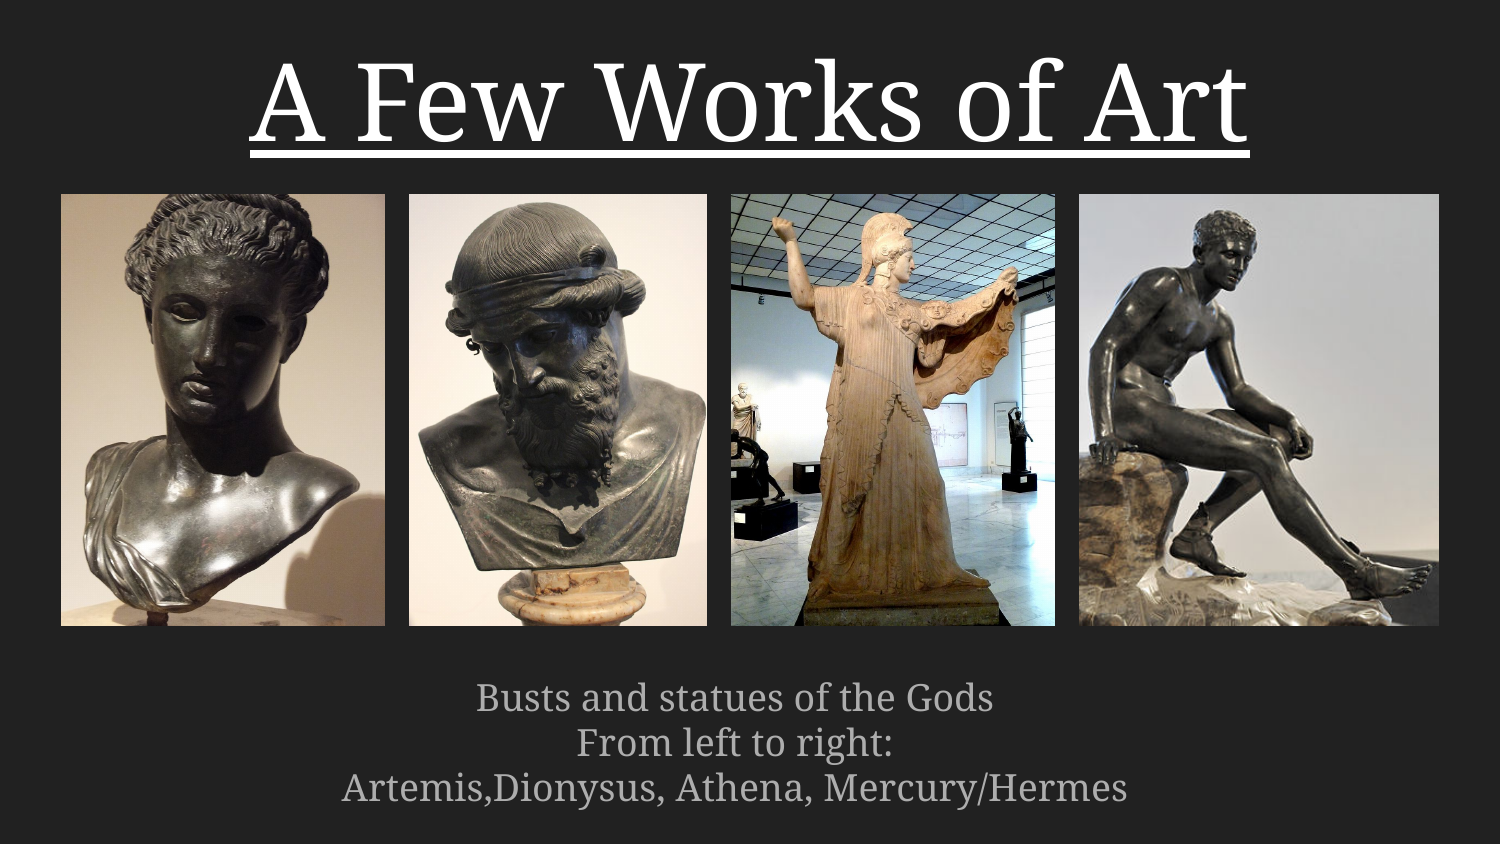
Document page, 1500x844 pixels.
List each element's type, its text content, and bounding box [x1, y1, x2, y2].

picture [408, 194, 708, 626]
title A Few Works of Art [51, 103, 1449, 179]
picture [61, 194, 385, 626]
picture [731, 194, 1055, 626]
picture [1079, 194, 1439, 626]
subtitle Busts and statues of the Gods From left to right: Artemis,Dionysus, Athena, Mercury/Hermes [36, 658, 1435, 789]
